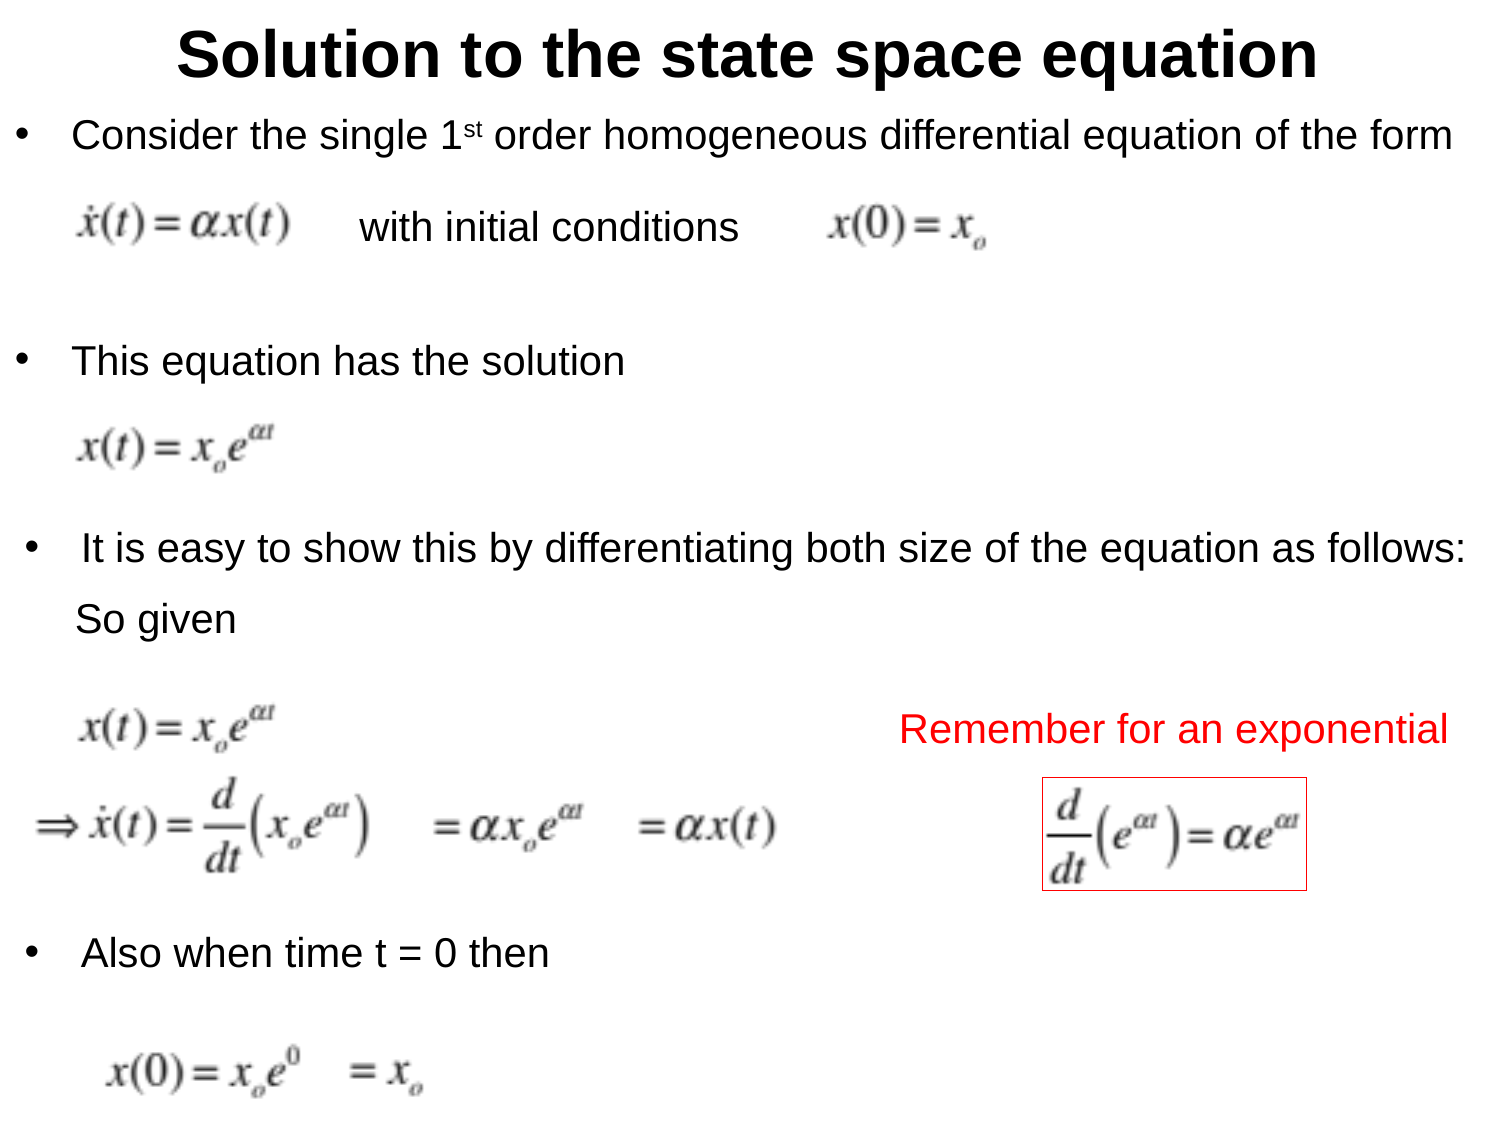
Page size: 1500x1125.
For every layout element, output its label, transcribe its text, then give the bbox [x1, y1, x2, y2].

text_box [822, 194, 992, 258]
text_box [344, 1040, 430, 1103]
text_box Also when time t = 0 then [9, 918, 781, 984]
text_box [428, 789, 591, 856]
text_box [1042, 776, 1307, 891]
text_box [101, 1036, 303, 1103]
text_box Remember for an exponential [884, 694, 1465, 759]
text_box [71, 410, 281, 480]
text_box This equation has the solution [0, 325, 1145, 391]
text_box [71, 194, 292, 254]
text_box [31, 766, 373, 880]
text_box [633, 797, 781, 857]
text_box So given [60, 584, 274, 650]
text_box Consider the single 1st order homogeneous differential equation of the form [0, 100, 1500, 166]
text_box with initial conditions [344, 192, 823, 258]
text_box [73, 691, 279, 758]
text_box Solution to the state space equation [125, 1, 1372, 100]
text_box It is easy to show this by differentiating both size of the equation as follows: [9, 513, 1500, 579]
